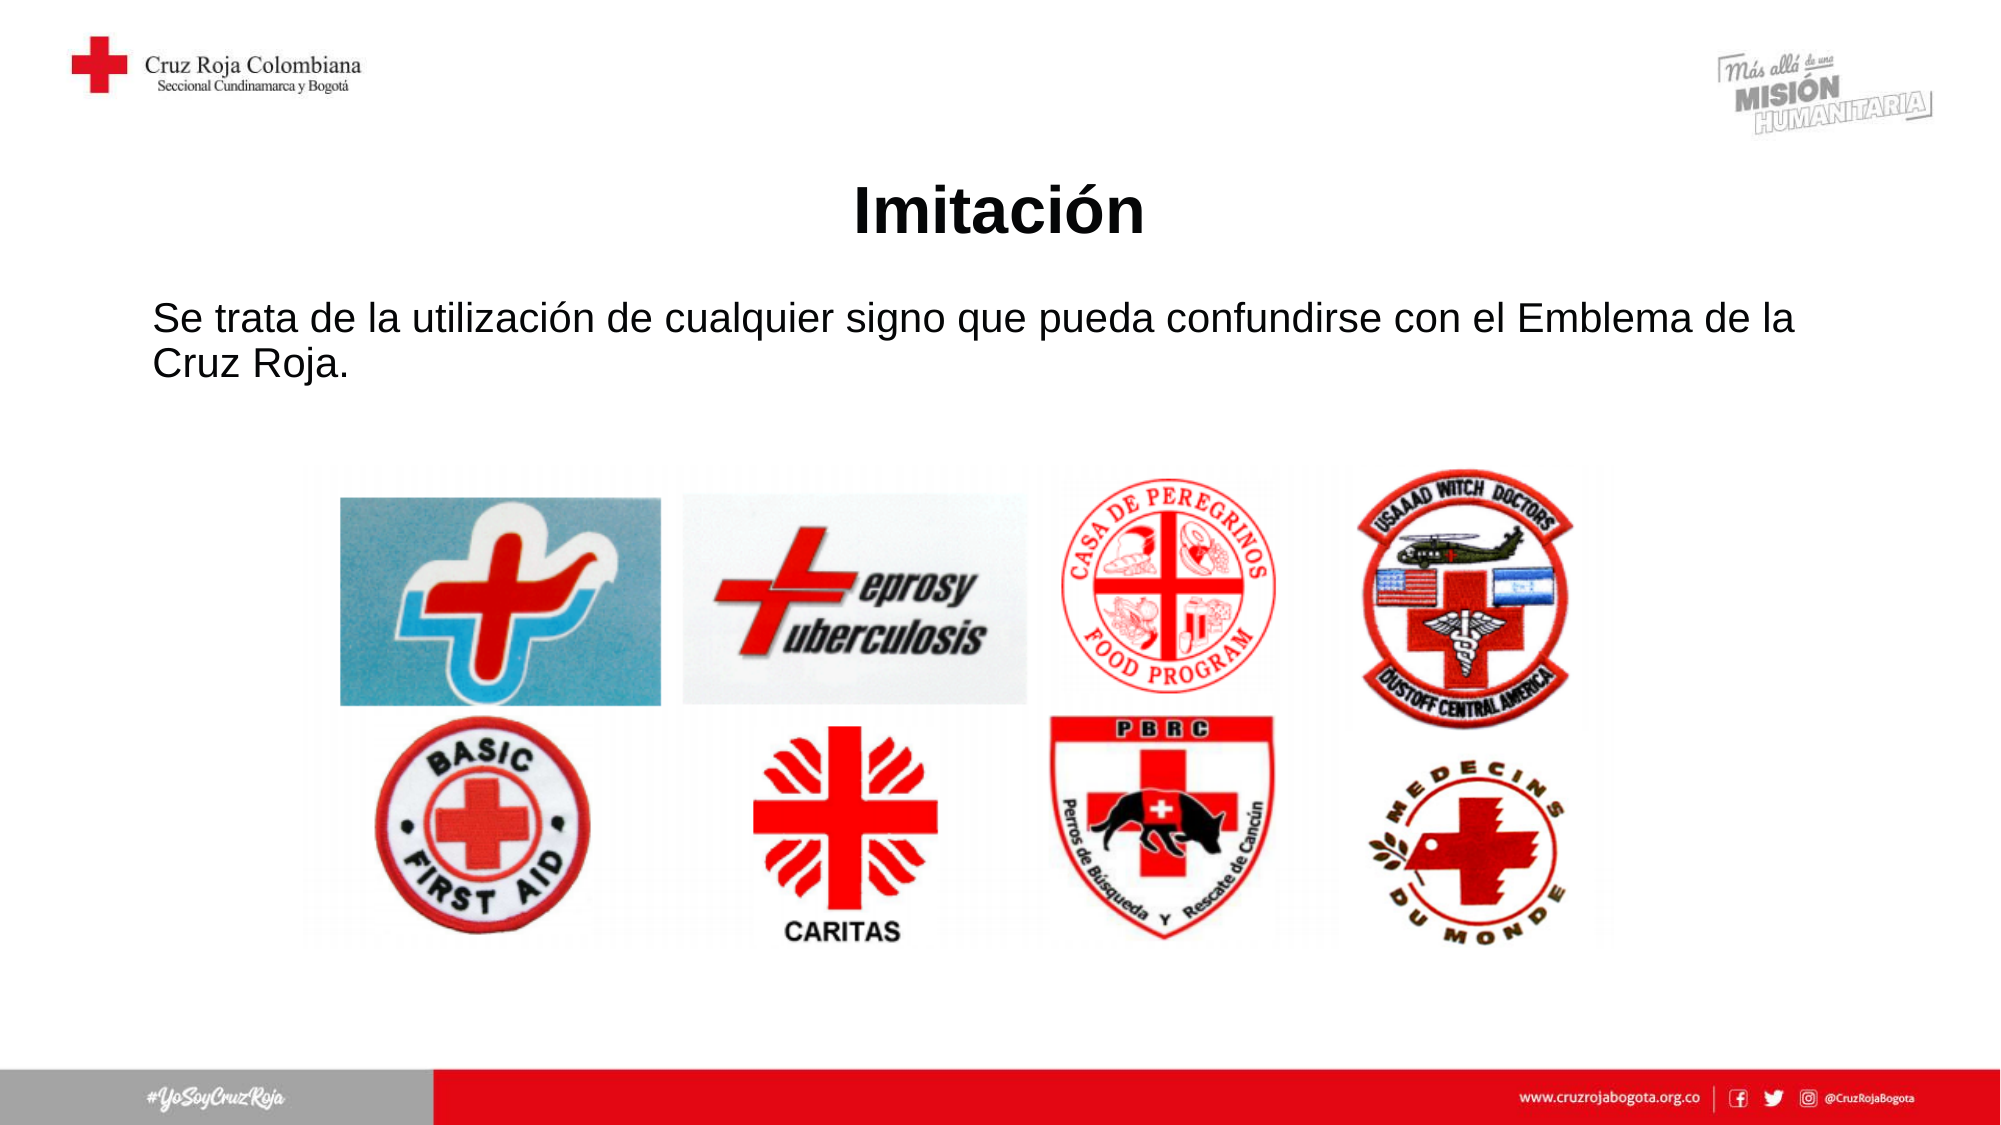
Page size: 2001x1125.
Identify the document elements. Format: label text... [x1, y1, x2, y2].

title Imitación [137, 141, 1863, 282]
list Se trata de la utilización de cualquier signo que pueda confundirse con el Emblema de la Cruz Roja. [137, 288, 1863, 400]
picture [0, 0, 2001, 1125]
